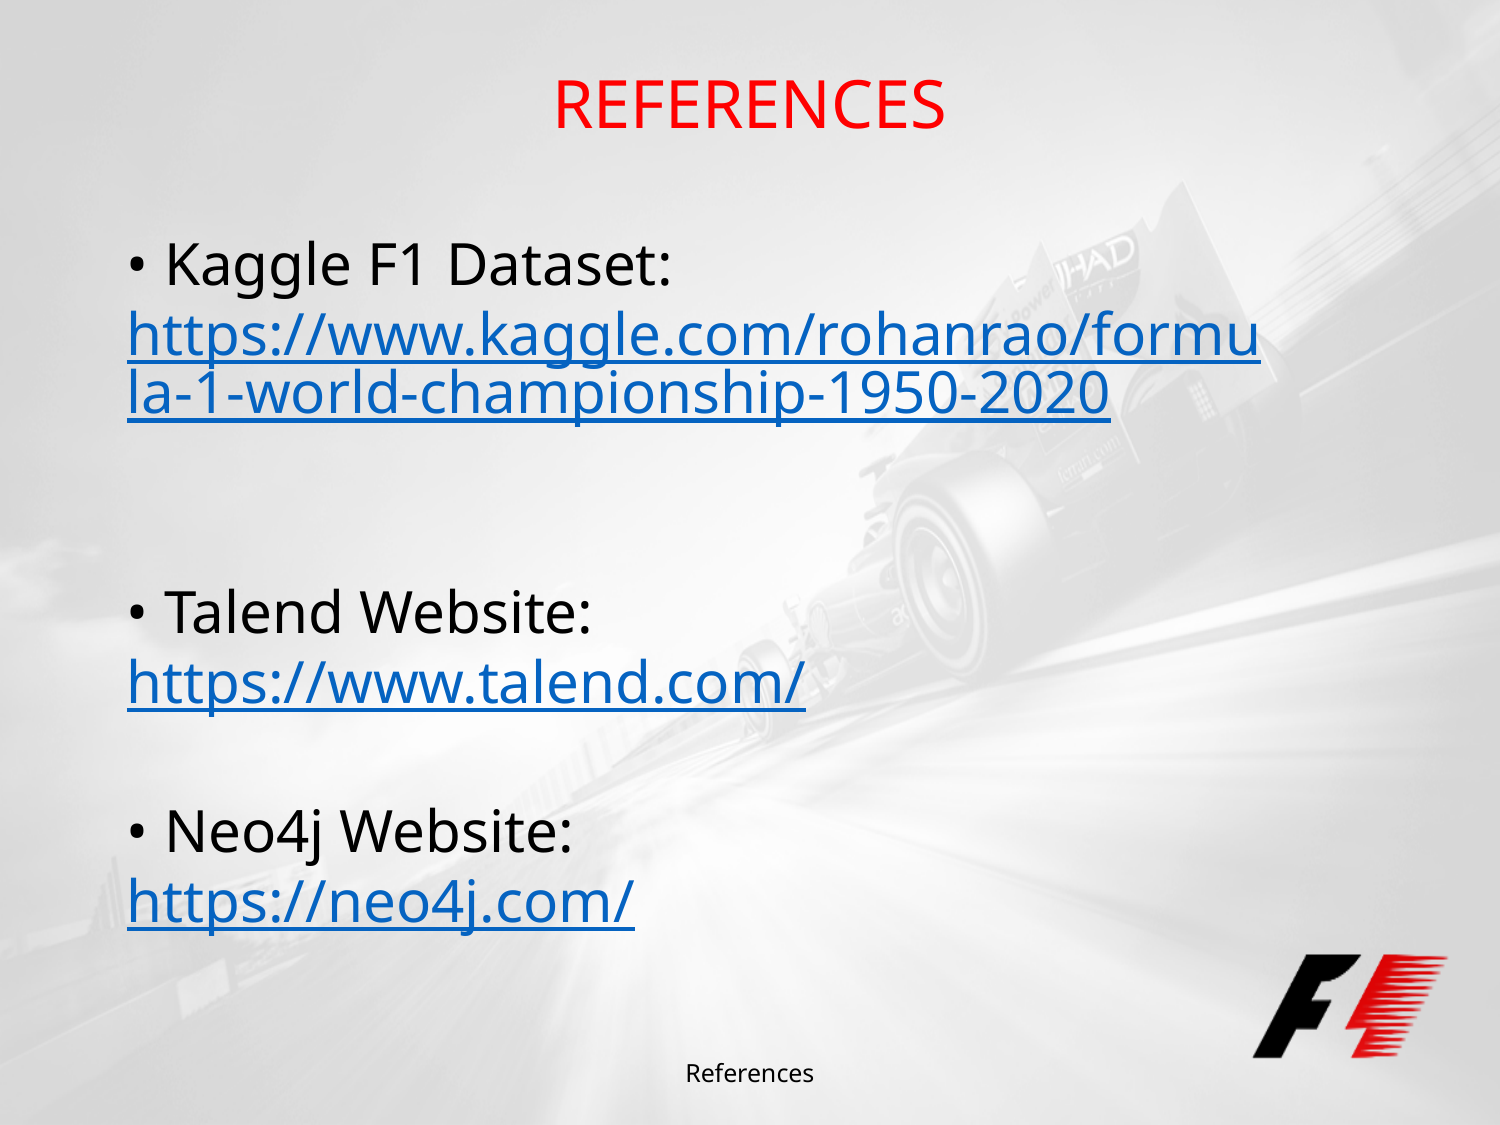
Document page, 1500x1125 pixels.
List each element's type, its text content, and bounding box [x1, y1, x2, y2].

text_box • Kaggle F1 Dataset: https://www.kaggle.com/rohanrao/formula-1-world-championship-1950-2020 • Talend Website: https://www.talend.com/ • Neo4j Website: https://neo4j.com/ [112, 219, 1282, 893]
picture [0, 0, 1500, 1125]
text_box REFERENCES [537, 54, 963, 150]
footer References [496, 1042, 1004, 1103]
